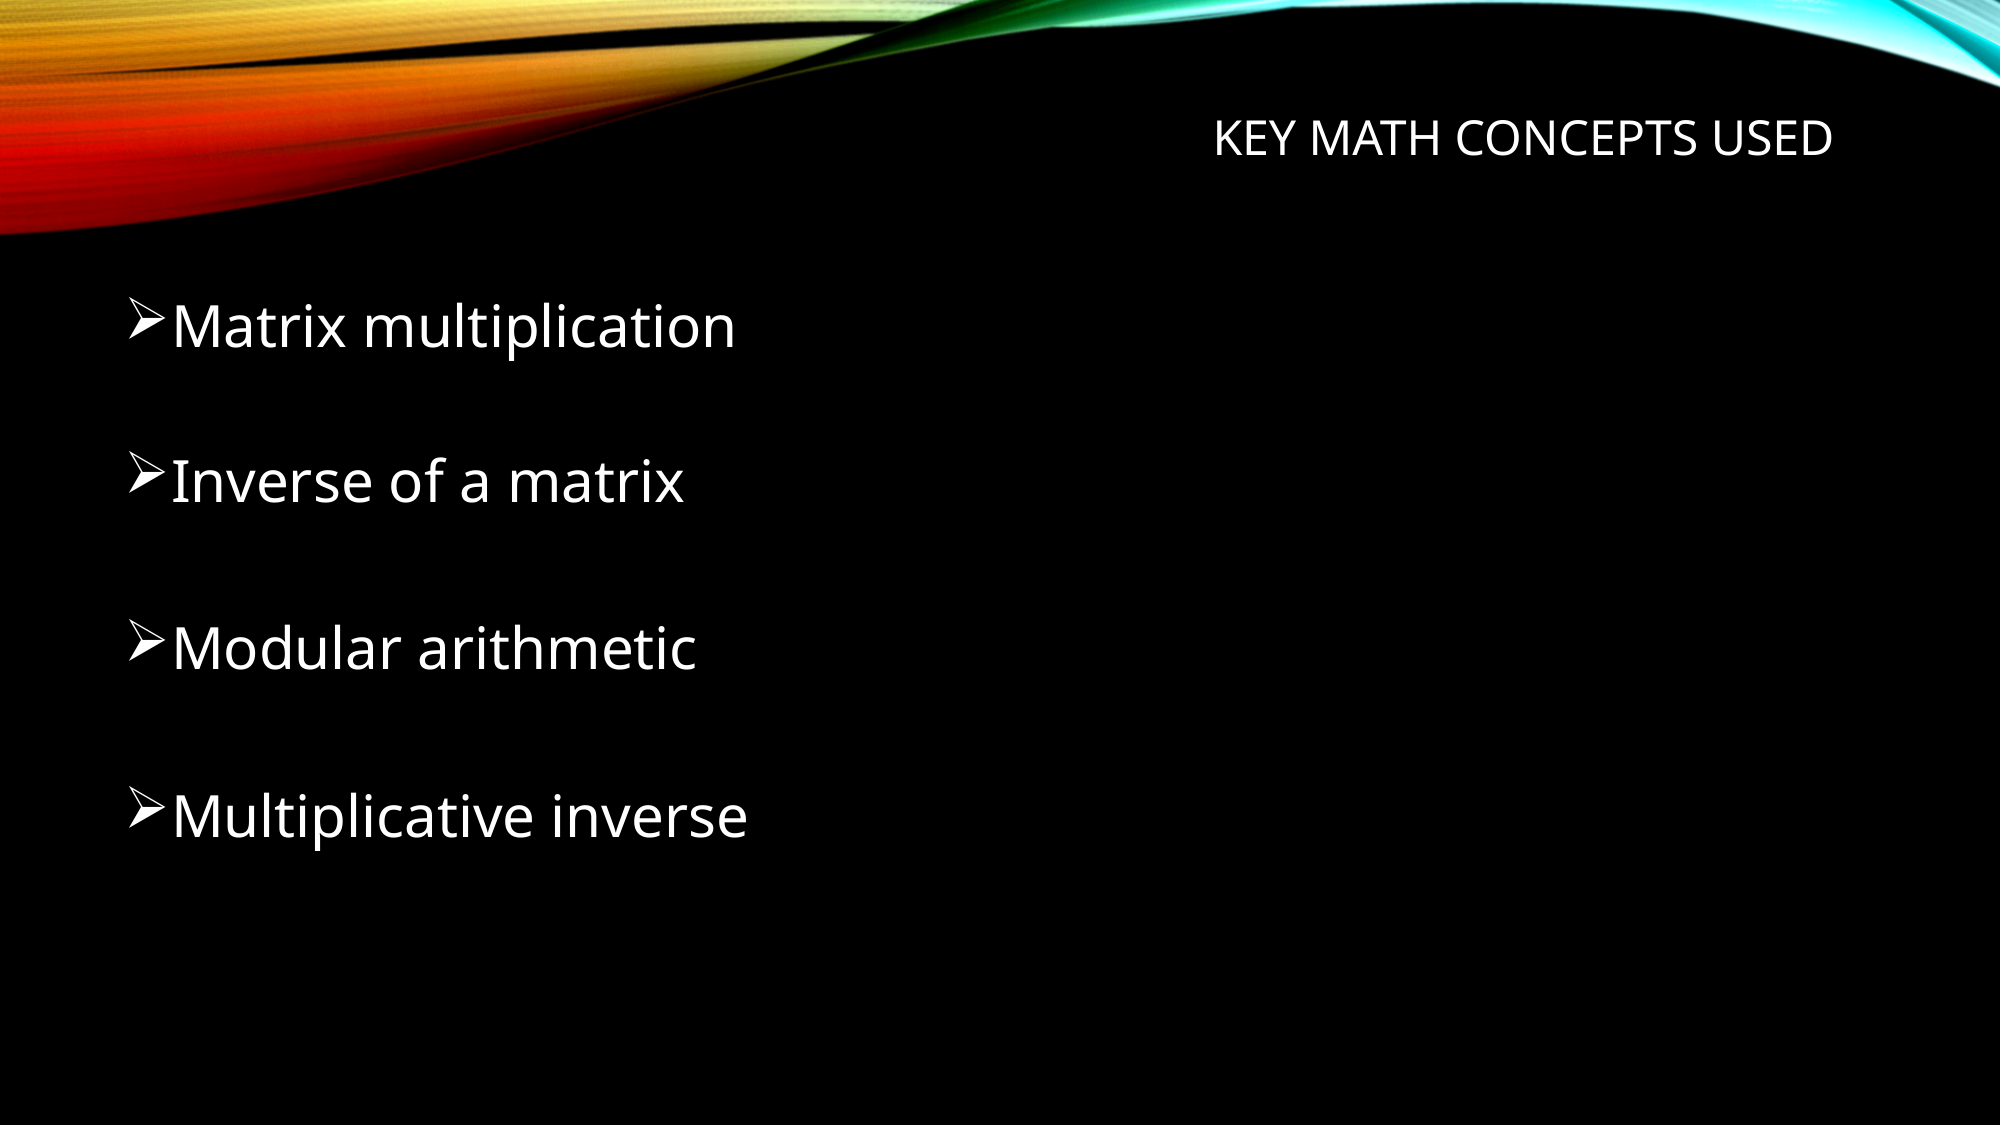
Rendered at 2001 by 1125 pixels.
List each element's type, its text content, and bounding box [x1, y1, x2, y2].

title Key math concepts used [137, 105, 1863, 232]
list Matrix multiplication Inverse of a matrix Modular arithmetic Multiplicative inverse [109, 290, 1835, 1004]
picture [0, 0, 2000, 237]
